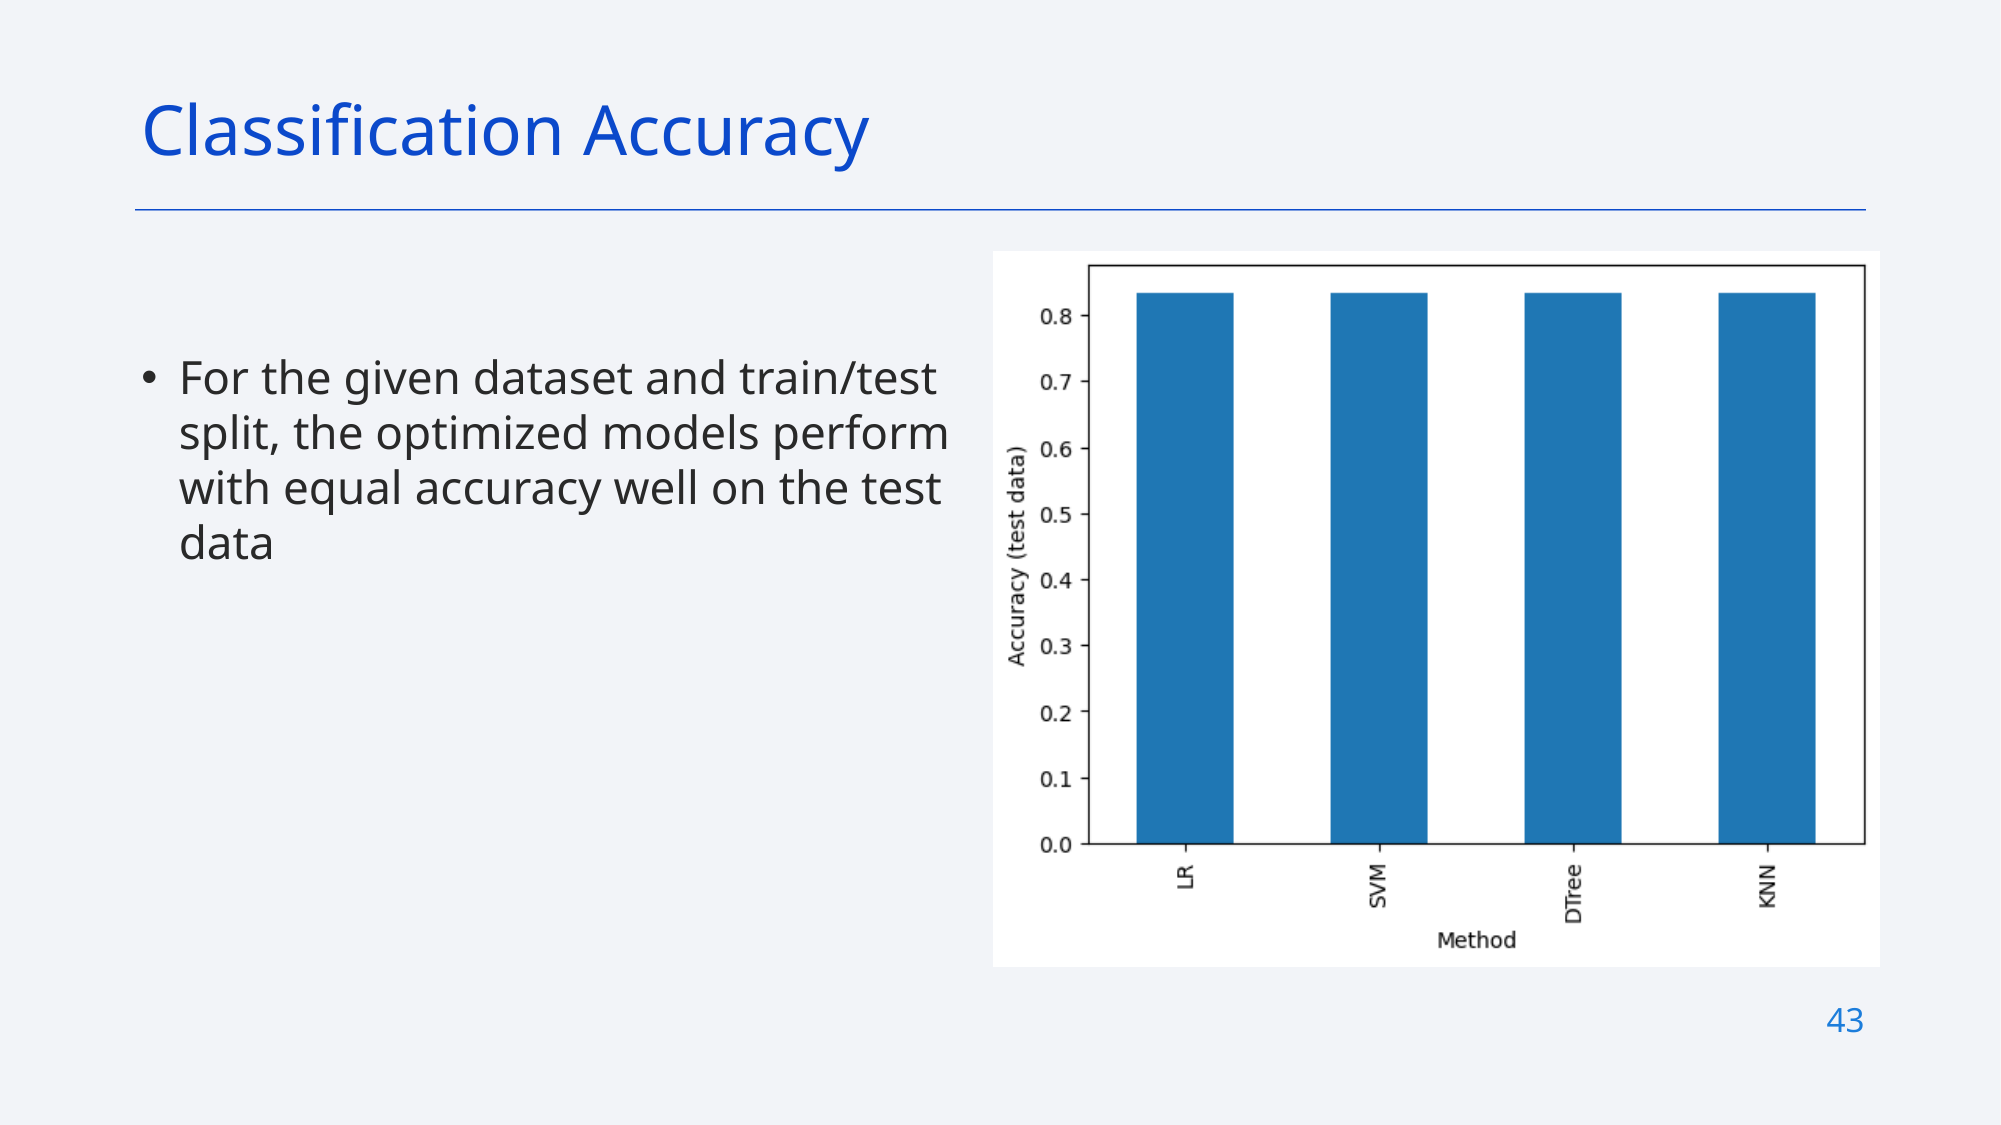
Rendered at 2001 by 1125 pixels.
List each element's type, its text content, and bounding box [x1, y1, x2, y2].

picture [0, 0, 2001, 1125]
slide_number 43 [1429, 988, 1880, 1055]
list For the given dataset and train/test split, the optimized models perform with equal accuracy well on the test data [126, 341, 970, 967]
text_box Classification Accuracy [126, 88, 1852, 179]
